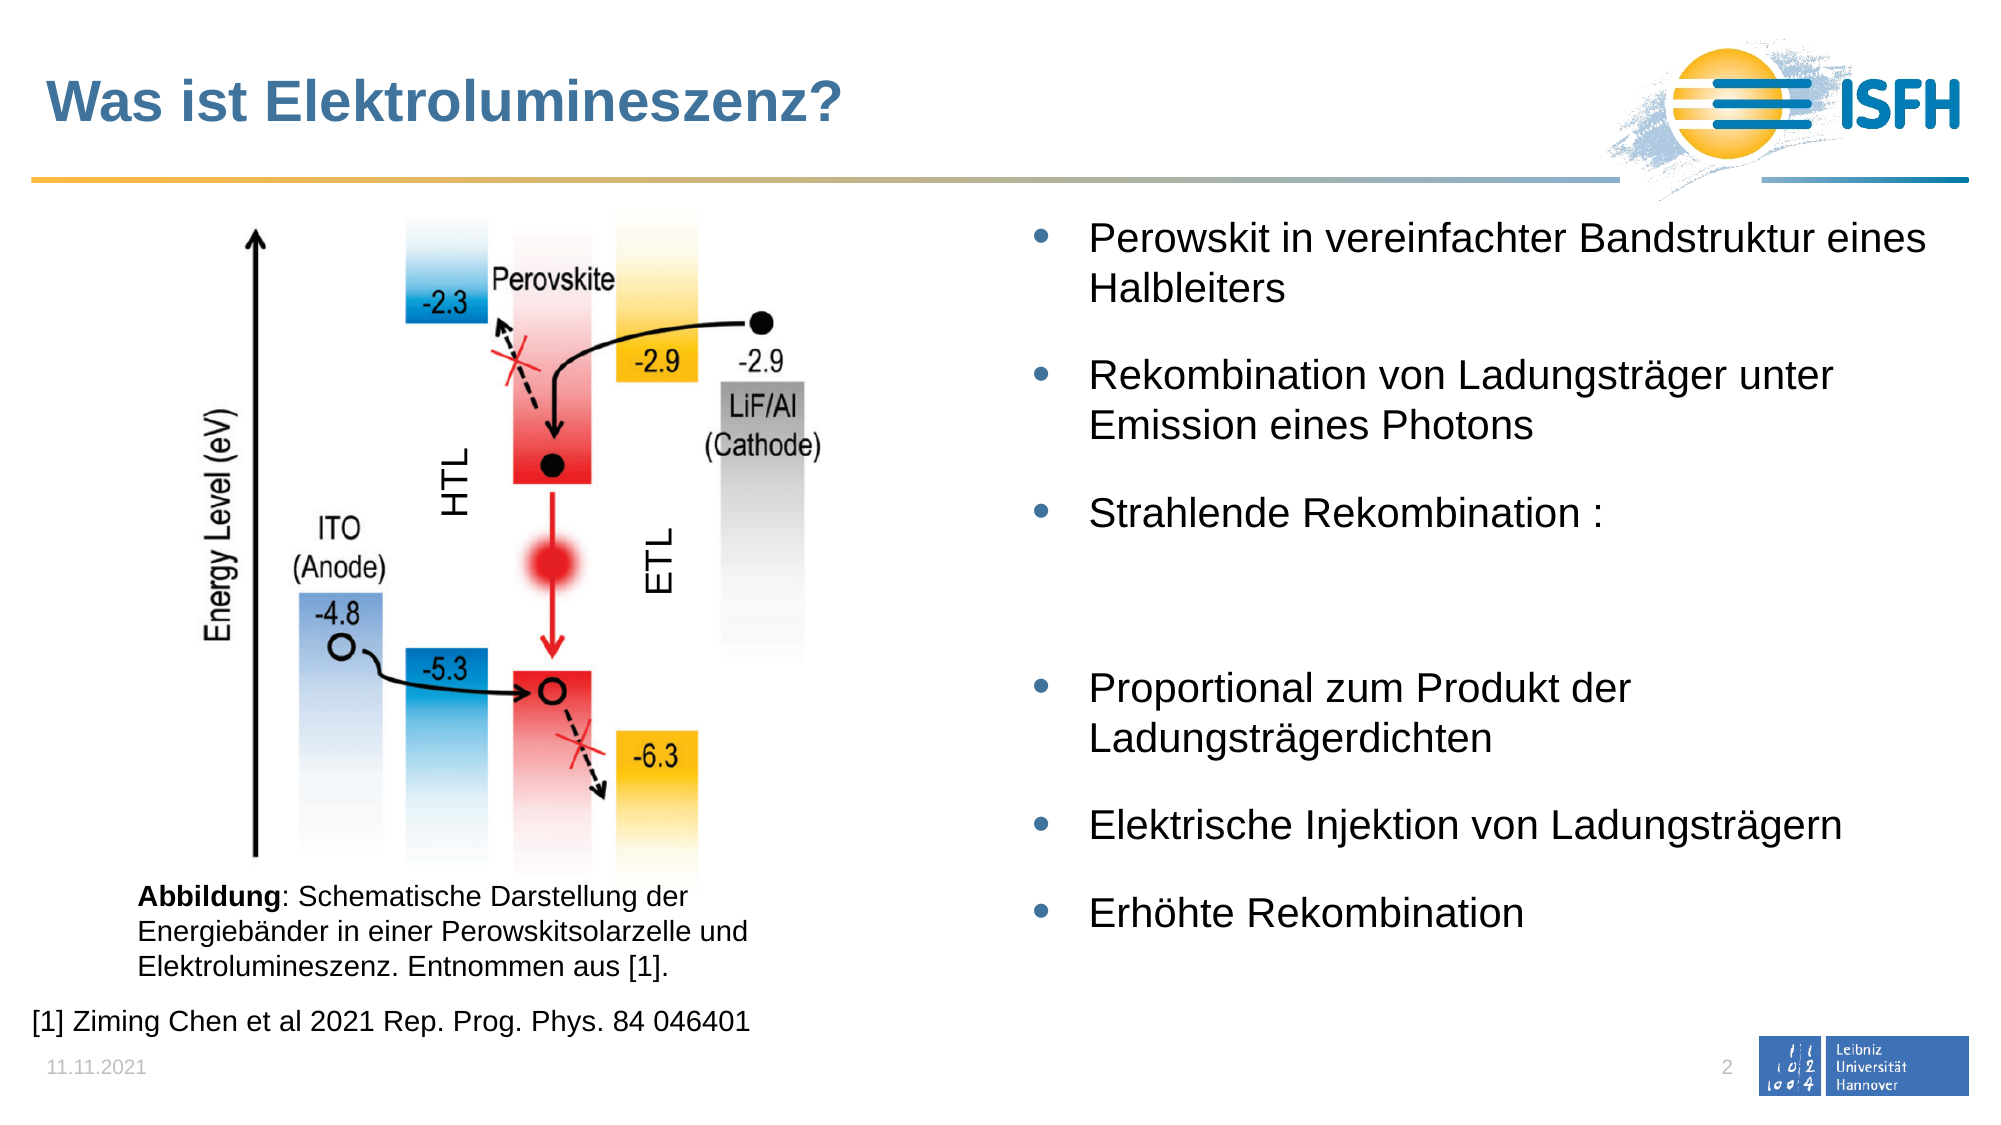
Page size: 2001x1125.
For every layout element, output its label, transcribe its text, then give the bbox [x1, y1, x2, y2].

text_box Abbildung: Schematische Darstellung der Energiebänder in einer Perowskitsolarzelle und Elektrolumineszenz. Entnommen aus [1]. [137, 925, 881, 982]
text_box [1] Ziming Chen et al 2021 Rep. Prog. Phys. 84 046401 [31, 1002, 761, 1038]
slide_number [31, 1038, 195, 1096]
slide_number 2 [1629, 1036, 1749, 1096]
picture [137, 206, 881, 918]
title Was ist Elektrolumineszenz? [31, 29, 1596, 168]
picture [1759, 1036, 1969, 1096]
picture [1585, 25, 1975, 221]
